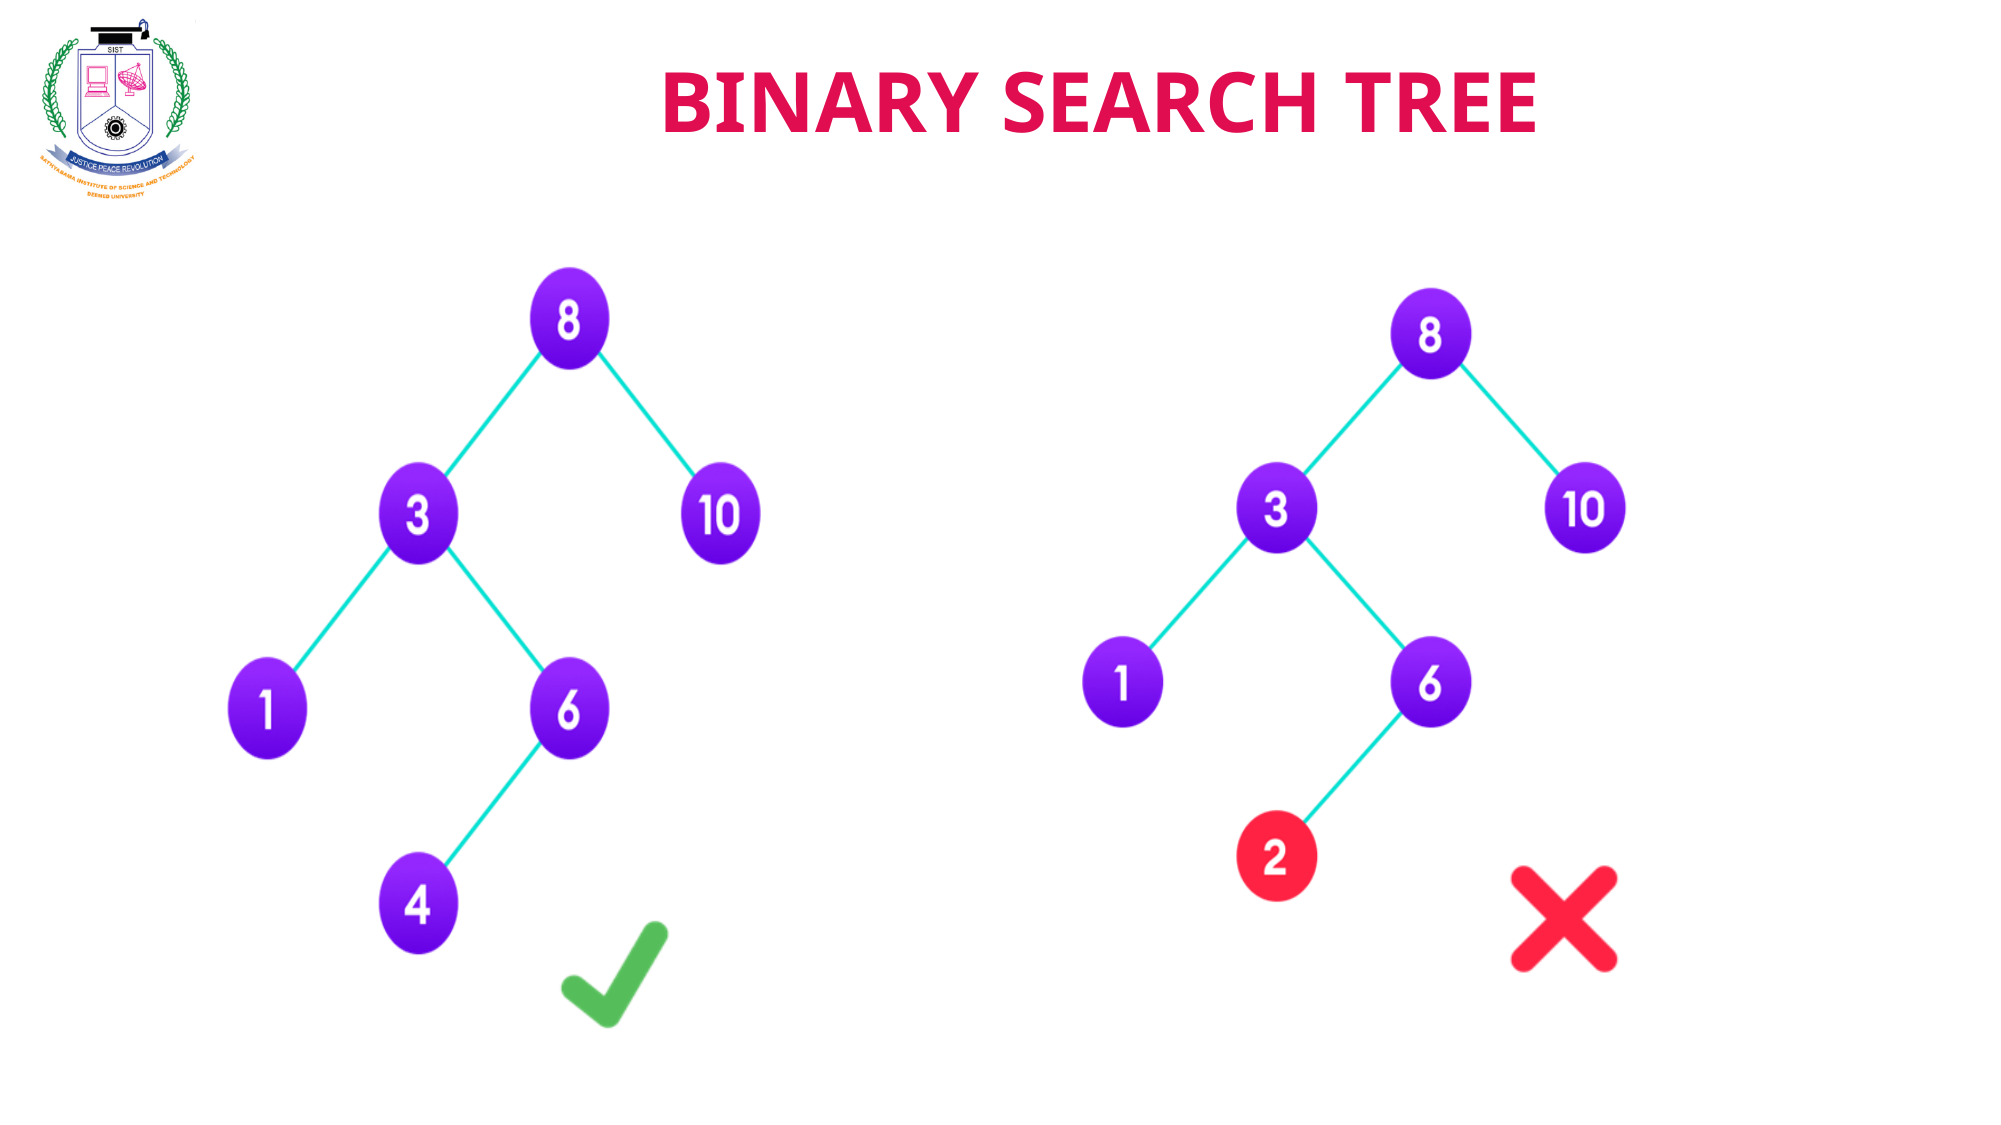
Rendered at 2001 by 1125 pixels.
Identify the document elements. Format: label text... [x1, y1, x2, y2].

picture [28, 14, 196, 205]
picture [1073, 235, 1640, 1012]
text_box BINARY SEARCH TREE [228, 41, 1972, 157]
picture [205, 211, 772, 1074]
